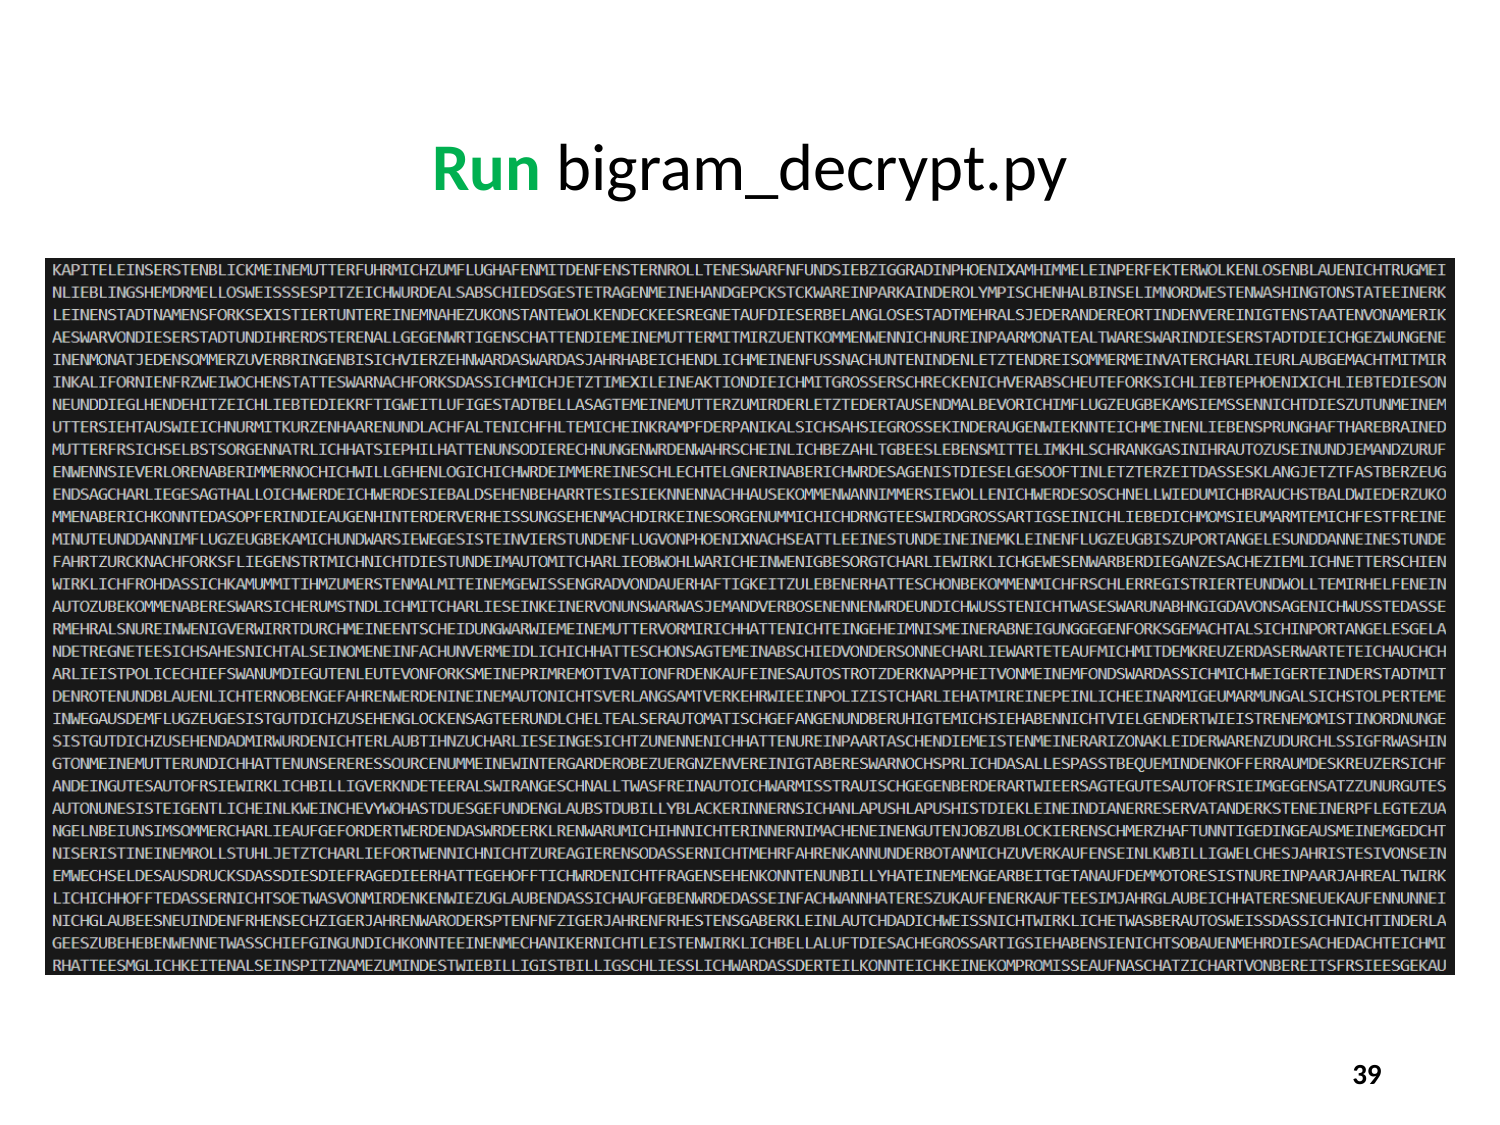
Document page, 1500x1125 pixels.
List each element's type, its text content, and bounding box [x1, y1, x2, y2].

title Run bigram_decrypt.py [103, 59, 1397, 258]
picture [45, 258, 1455, 975]
slide_number 39 [1059, 1042, 1397, 1103]
